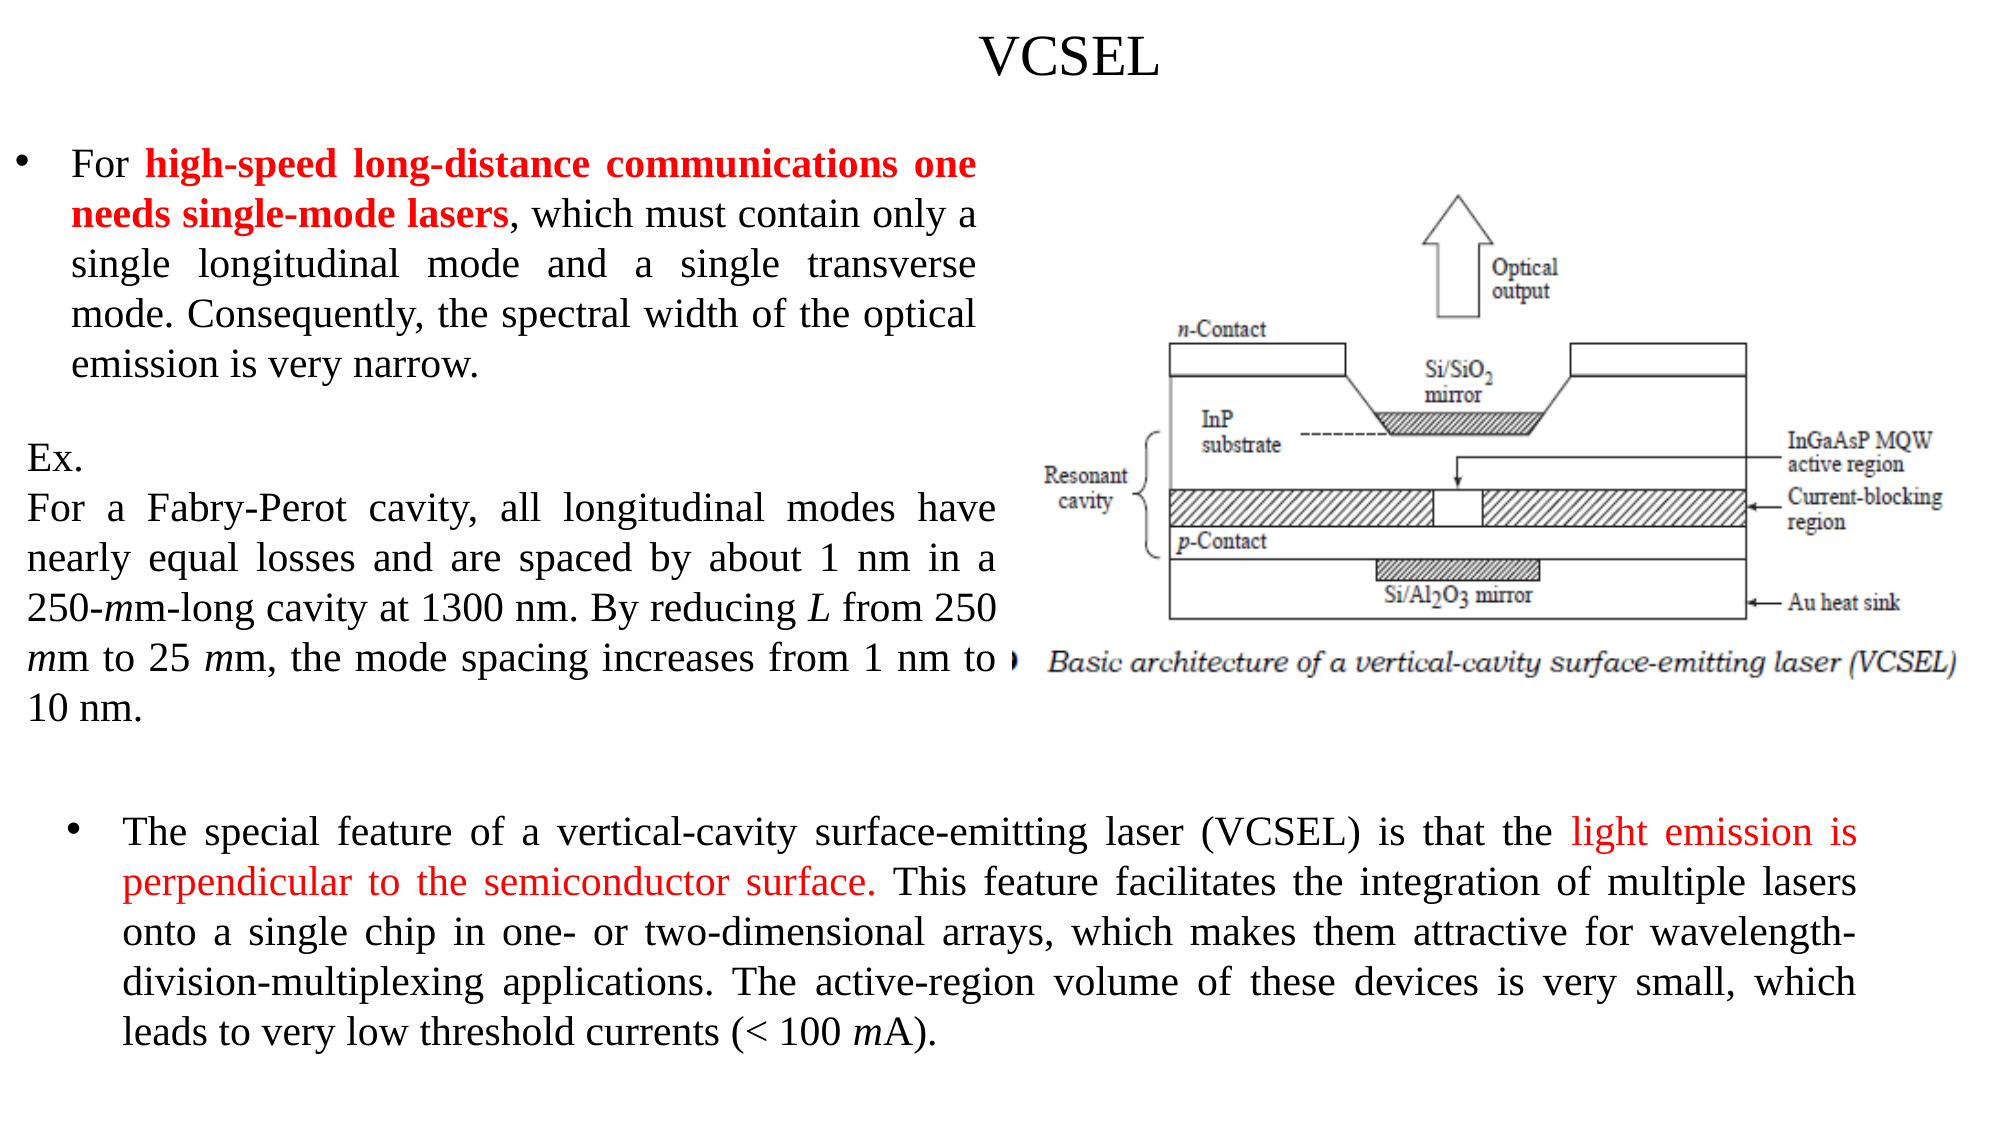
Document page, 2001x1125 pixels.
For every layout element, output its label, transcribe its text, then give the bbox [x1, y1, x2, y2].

text_box The special feature of a vertical-cavity surface-emitting laser (VCSEL) is that the light emission is perpendicular to the semiconductor surface. This feature facilitates the integration of multiple lasers onto a single chip in one- or two-dimensional arrays, which makes them attractive for wavelength-division-multiplexing applications. The active-region volume of these devices is very small, which leads to very low threshold currents (< 100 mA). [51, 796, 1873, 1062]
text_box Ex. For a Fabry-Perot cavity, all longitudinal modes have nearly equal losses and are spaced by about 1 nm in a 250-mm-long cavity at 1300 nm. By reducing L from 250 mm to 25 mm, the mode spacing increases from 1 nm to 10 nm. [12, 422, 1013, 738]
text_box For high-speed long-distance communications one needs single-mode lasers, which must contain only a single longitudinal mode and a single transverse mode. Consequently, the spectral width of the optical emission is very narrow. [0, 128, 993, 394]
text_box VCSEL [963, 9, 1178, 95]
picture [1012, 164, 2000, 707]
